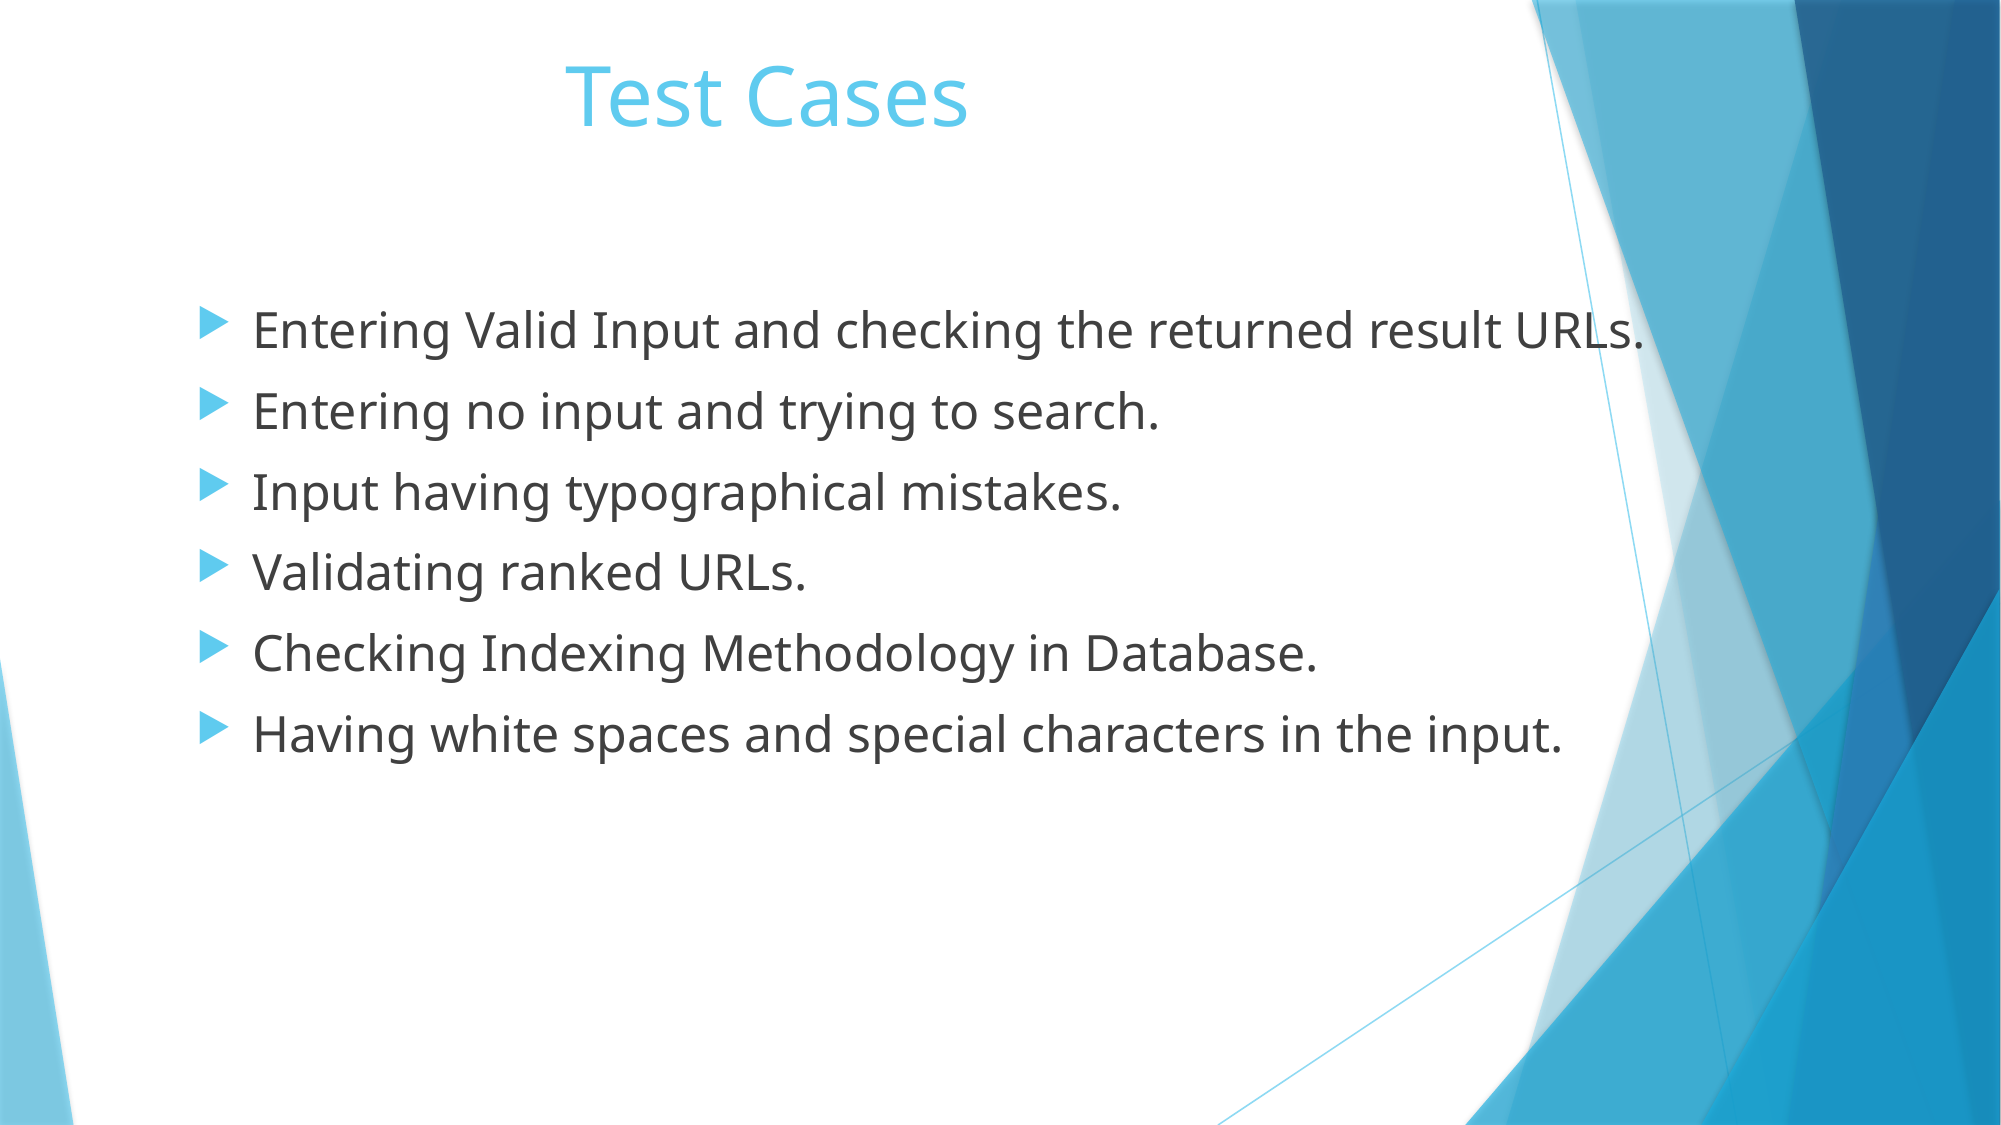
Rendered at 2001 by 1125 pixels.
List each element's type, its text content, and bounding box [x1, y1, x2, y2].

list Entering Valid Input and checking the returned result URLs. Entering no input and trying to search. Input having typographical mistakes. Validating ranked URLs. Checking Indexing Methodology in Database. Having white spaces and special characters in the input. [181, 290, 1825, 910]
title Test Cases [74, 35, 1485, 253]
